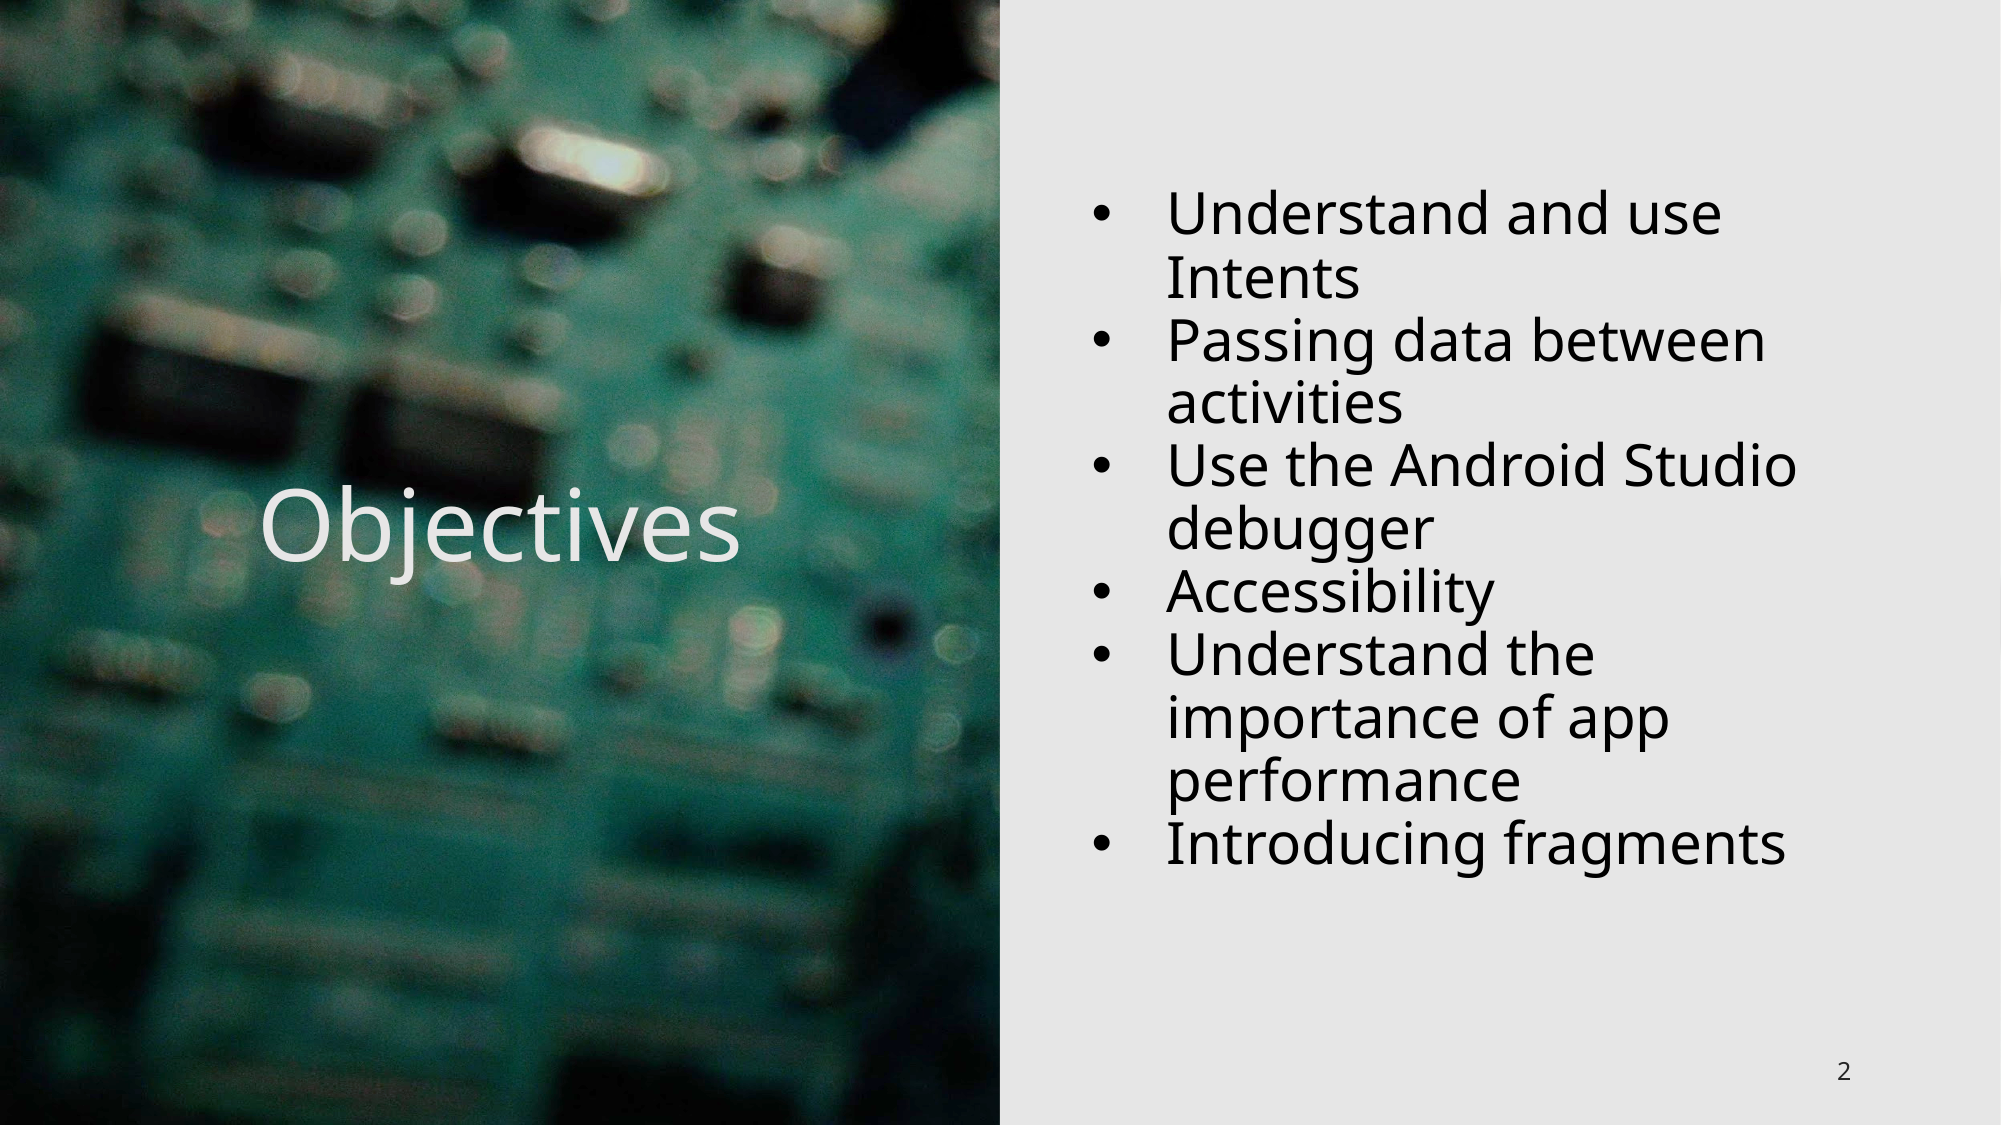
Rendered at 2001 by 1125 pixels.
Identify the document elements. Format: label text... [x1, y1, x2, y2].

slide_number 2 [1412, 1042, 1863, 1103]
picture [0, 0, 999, 1125]
list Understand and use Intents Passing data between activities Use the Android Studio debugger Accessibility Understand the importance of app performance Introducing fragments [1080, 158, 1920, 967]
title Objectives [58, 269, 943, 594]
